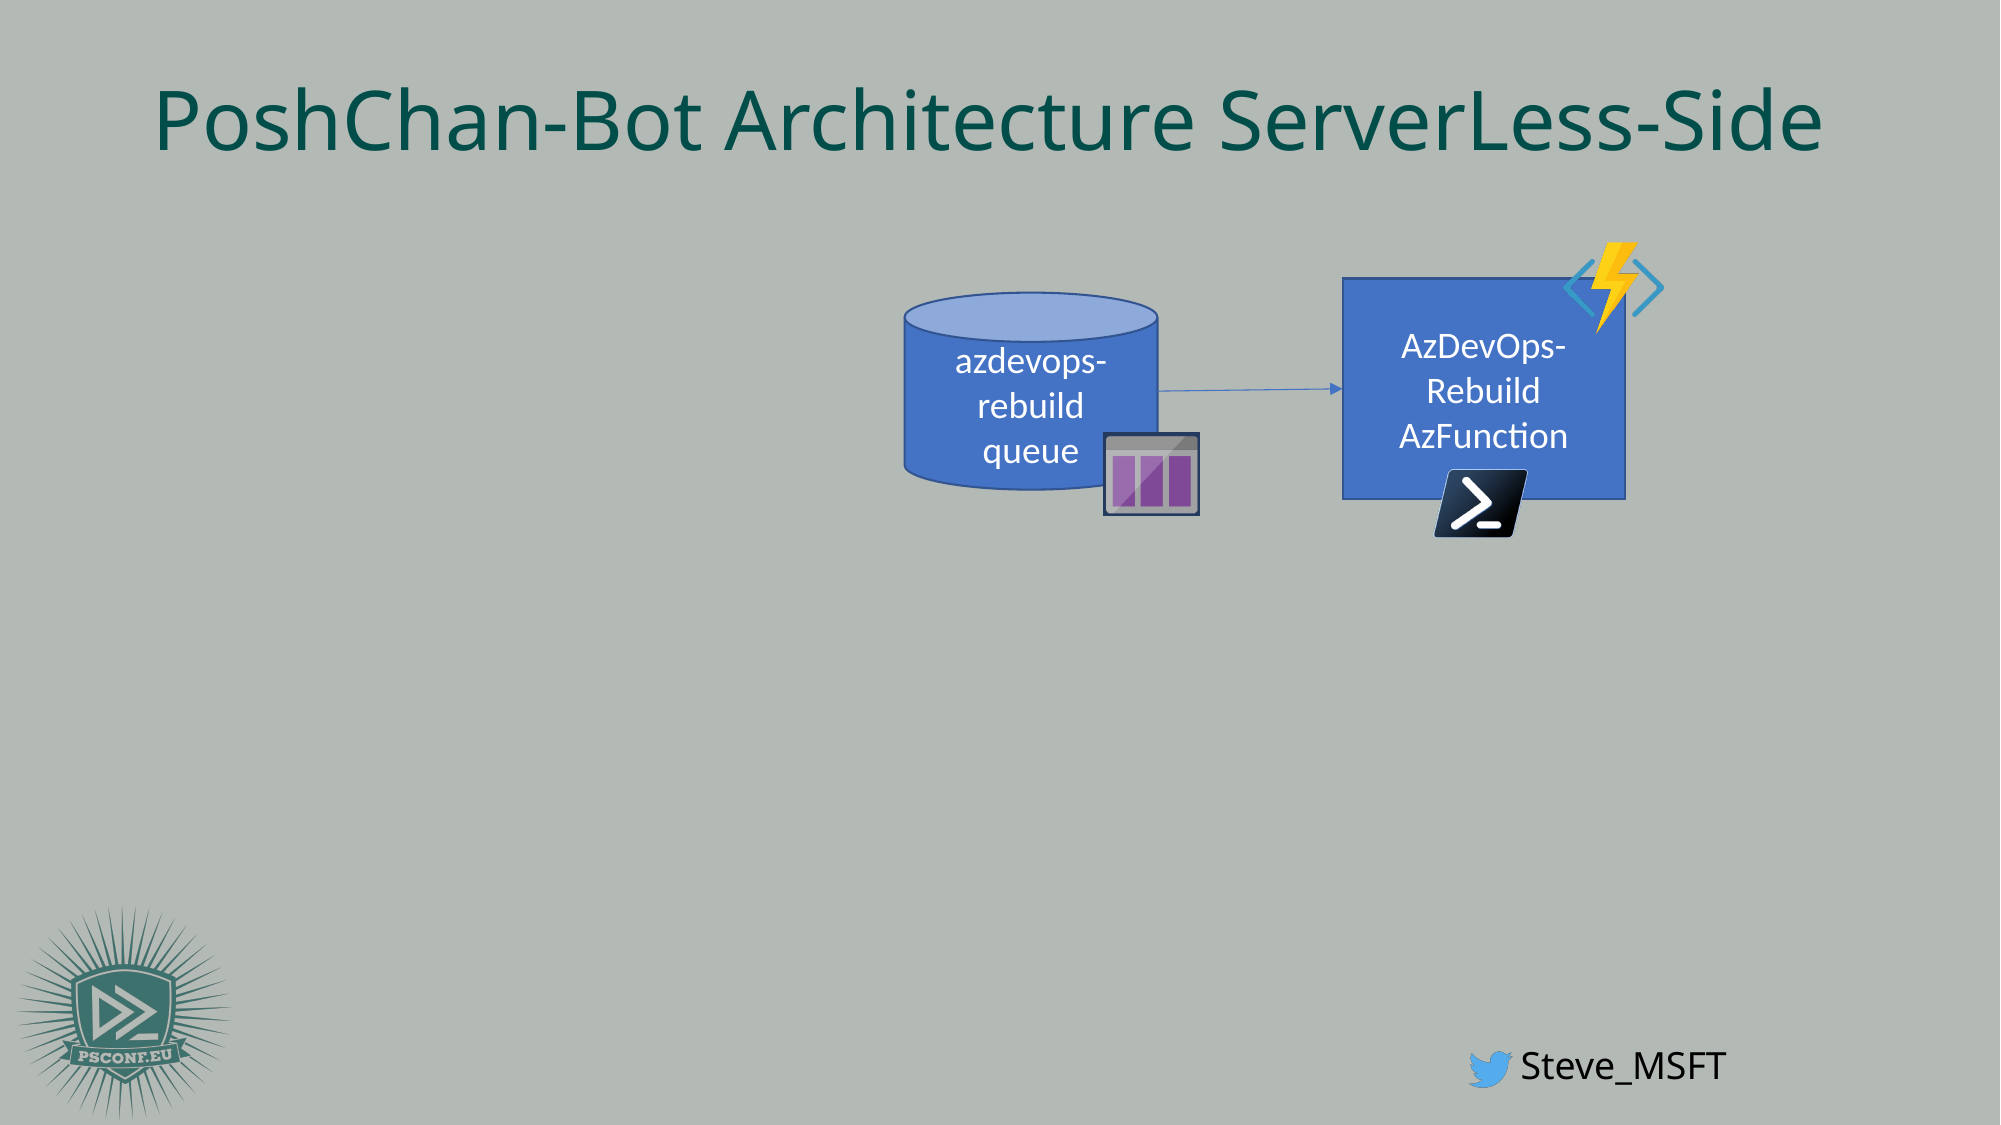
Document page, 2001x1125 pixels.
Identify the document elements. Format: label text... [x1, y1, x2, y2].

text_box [1157, 388, 1343, 392]
picture [1433, 468, 1528, 538]
text_box azdevops-rebuild queue [903, 291, 1159, 491]
footer Steve_MSFT [1505, 1037, 1863, 1098]
picture [1103, 432, 1200, 516]
picture [1458, 1037, 1523, 1103]
picture [1563, 238, 1664, 339]
title PoshChan-Bot Architecture ServerLess-Side [137, 59, 1863, 188]
text_box AzDevOps-Rebuild AzFunction [1342, 277, 1626, 500]
